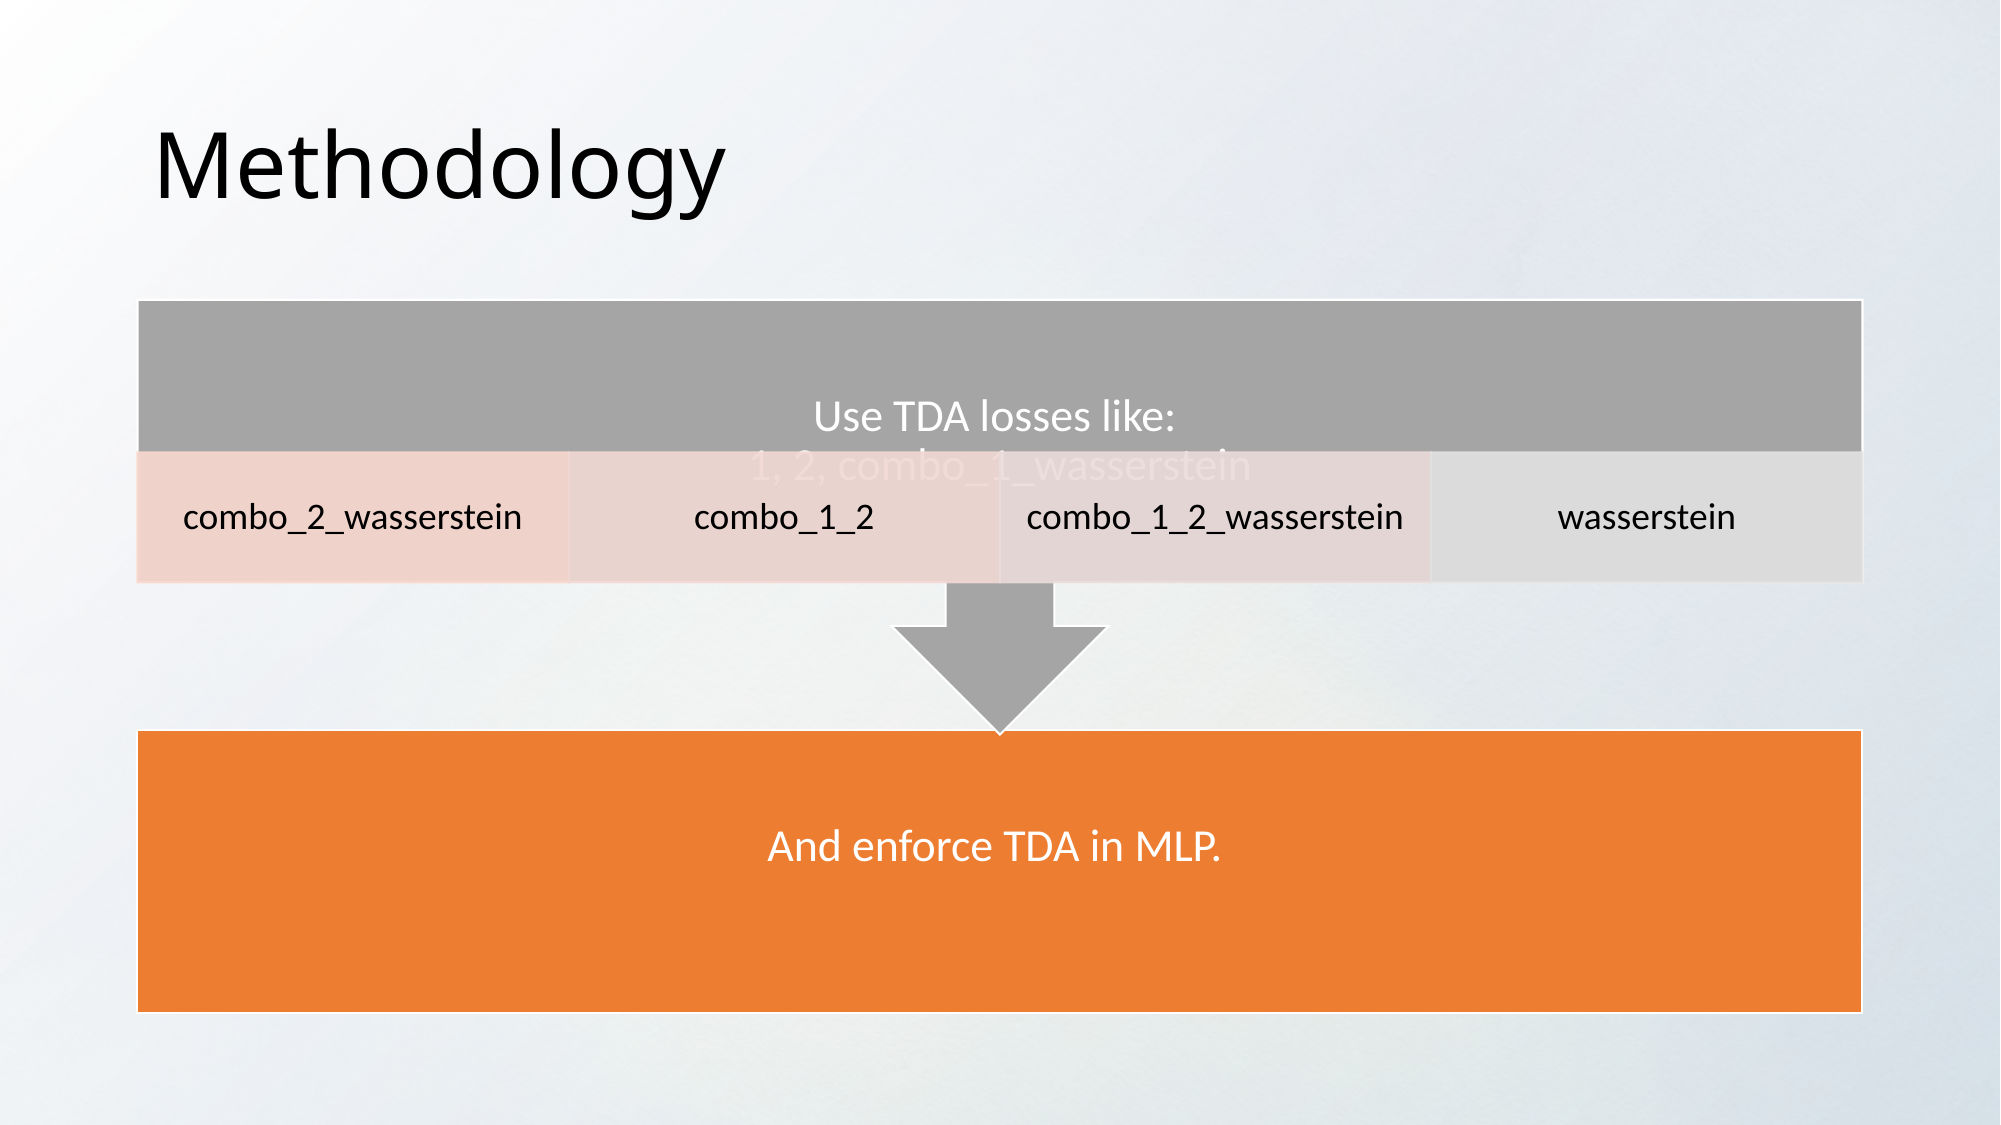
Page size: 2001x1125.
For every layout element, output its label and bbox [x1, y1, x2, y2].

picture [0, 0, 2000, 1125]
list [137, 299, 1863, 1014]
